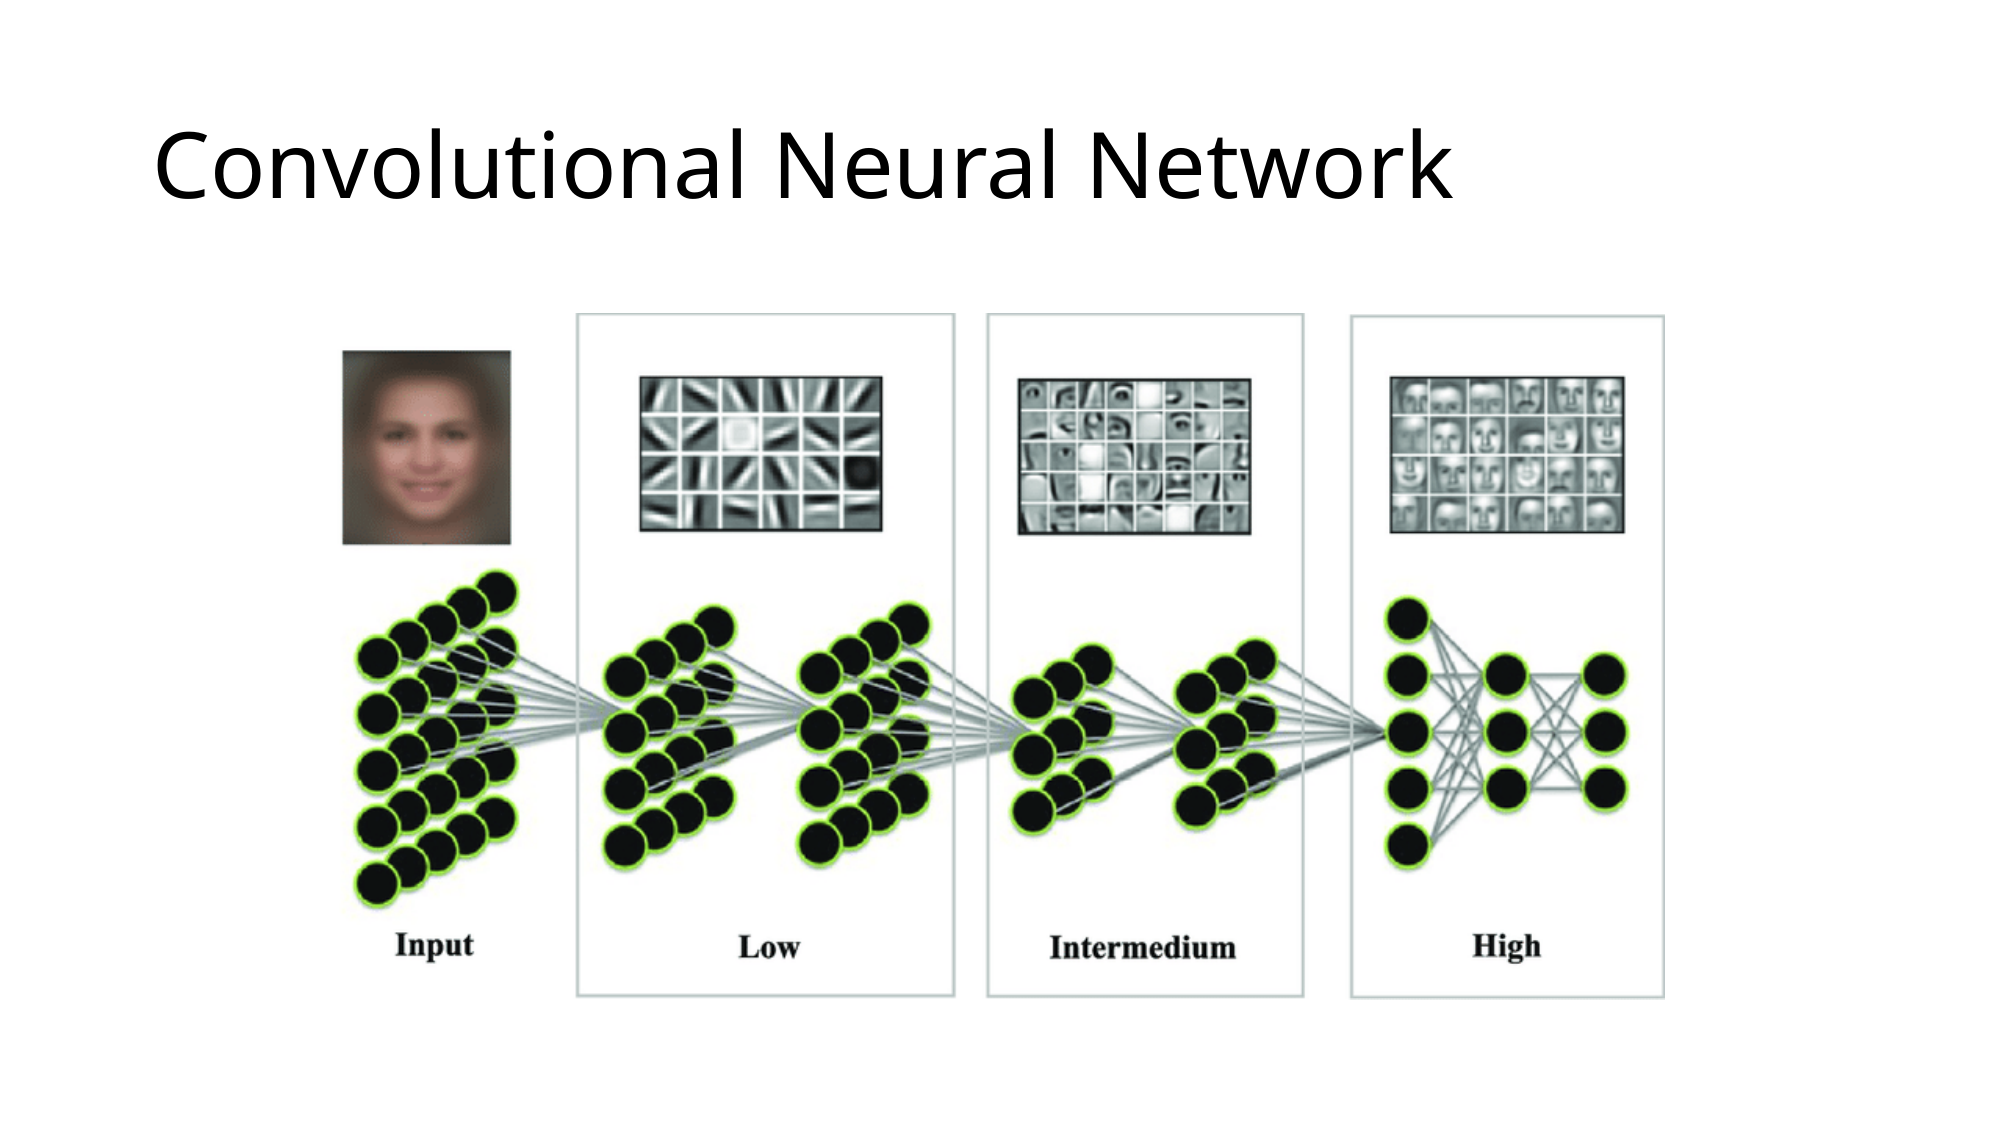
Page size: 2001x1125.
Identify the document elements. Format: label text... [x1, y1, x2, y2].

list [335, 313, 1665, 1000]
title Convolutional Neural Network [137, 59, 1863, 278]
